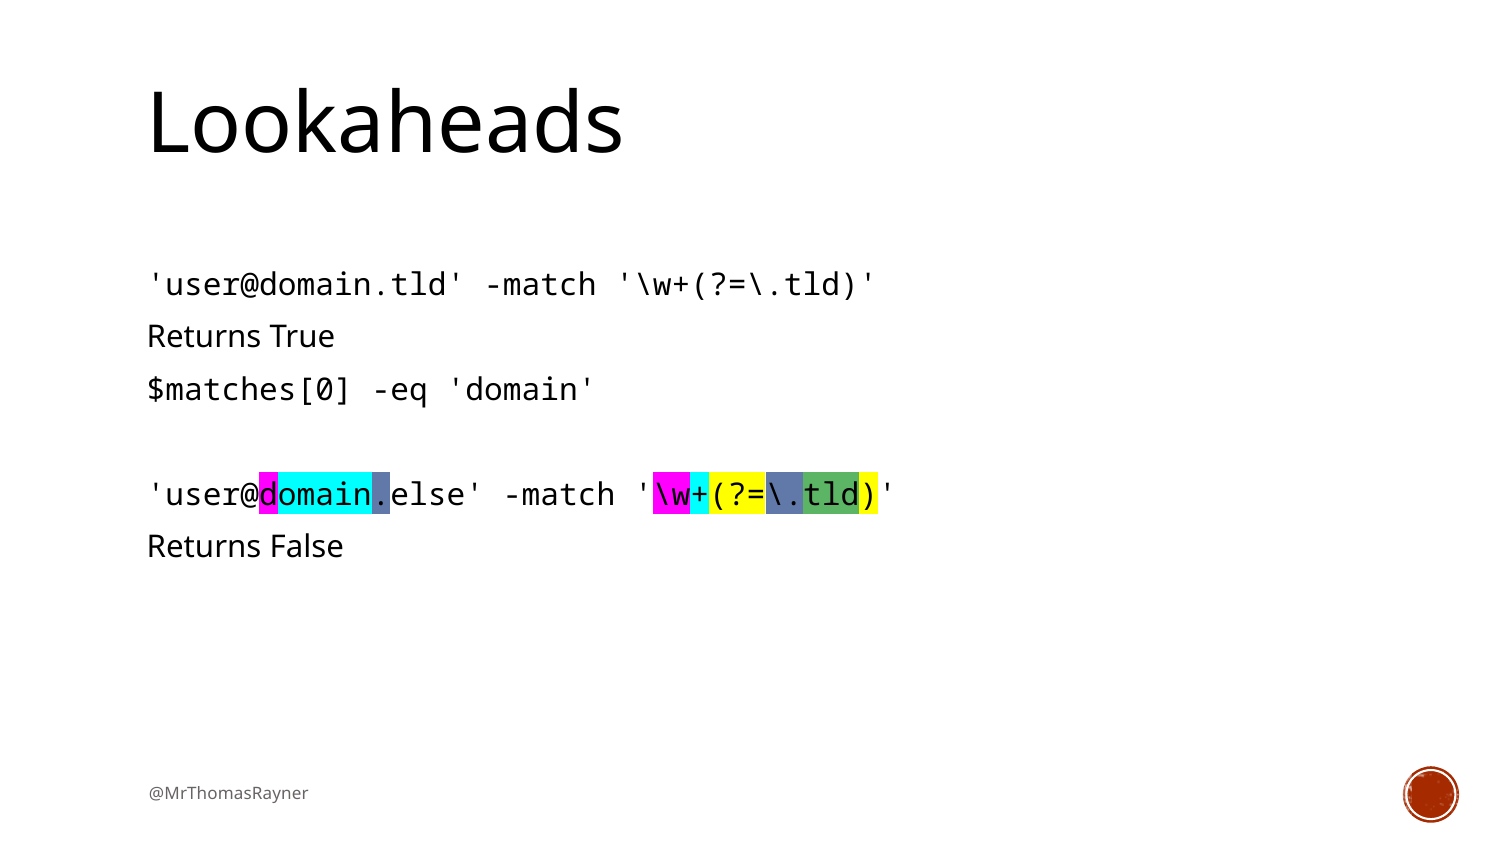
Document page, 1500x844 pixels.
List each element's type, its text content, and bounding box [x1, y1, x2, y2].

footer @MrThomasRayner [133, 771, 913, 817]
list 'user@domain.tld' -match '\w+(?=\.tld)' Returns True $matches[0] -eq 'domain' 'user@domain.else' -match '\w+(?=\.tld)' Returns False [131, 261, 1370, 760]
title Lookaheads [131, 59, 1370, 192]
